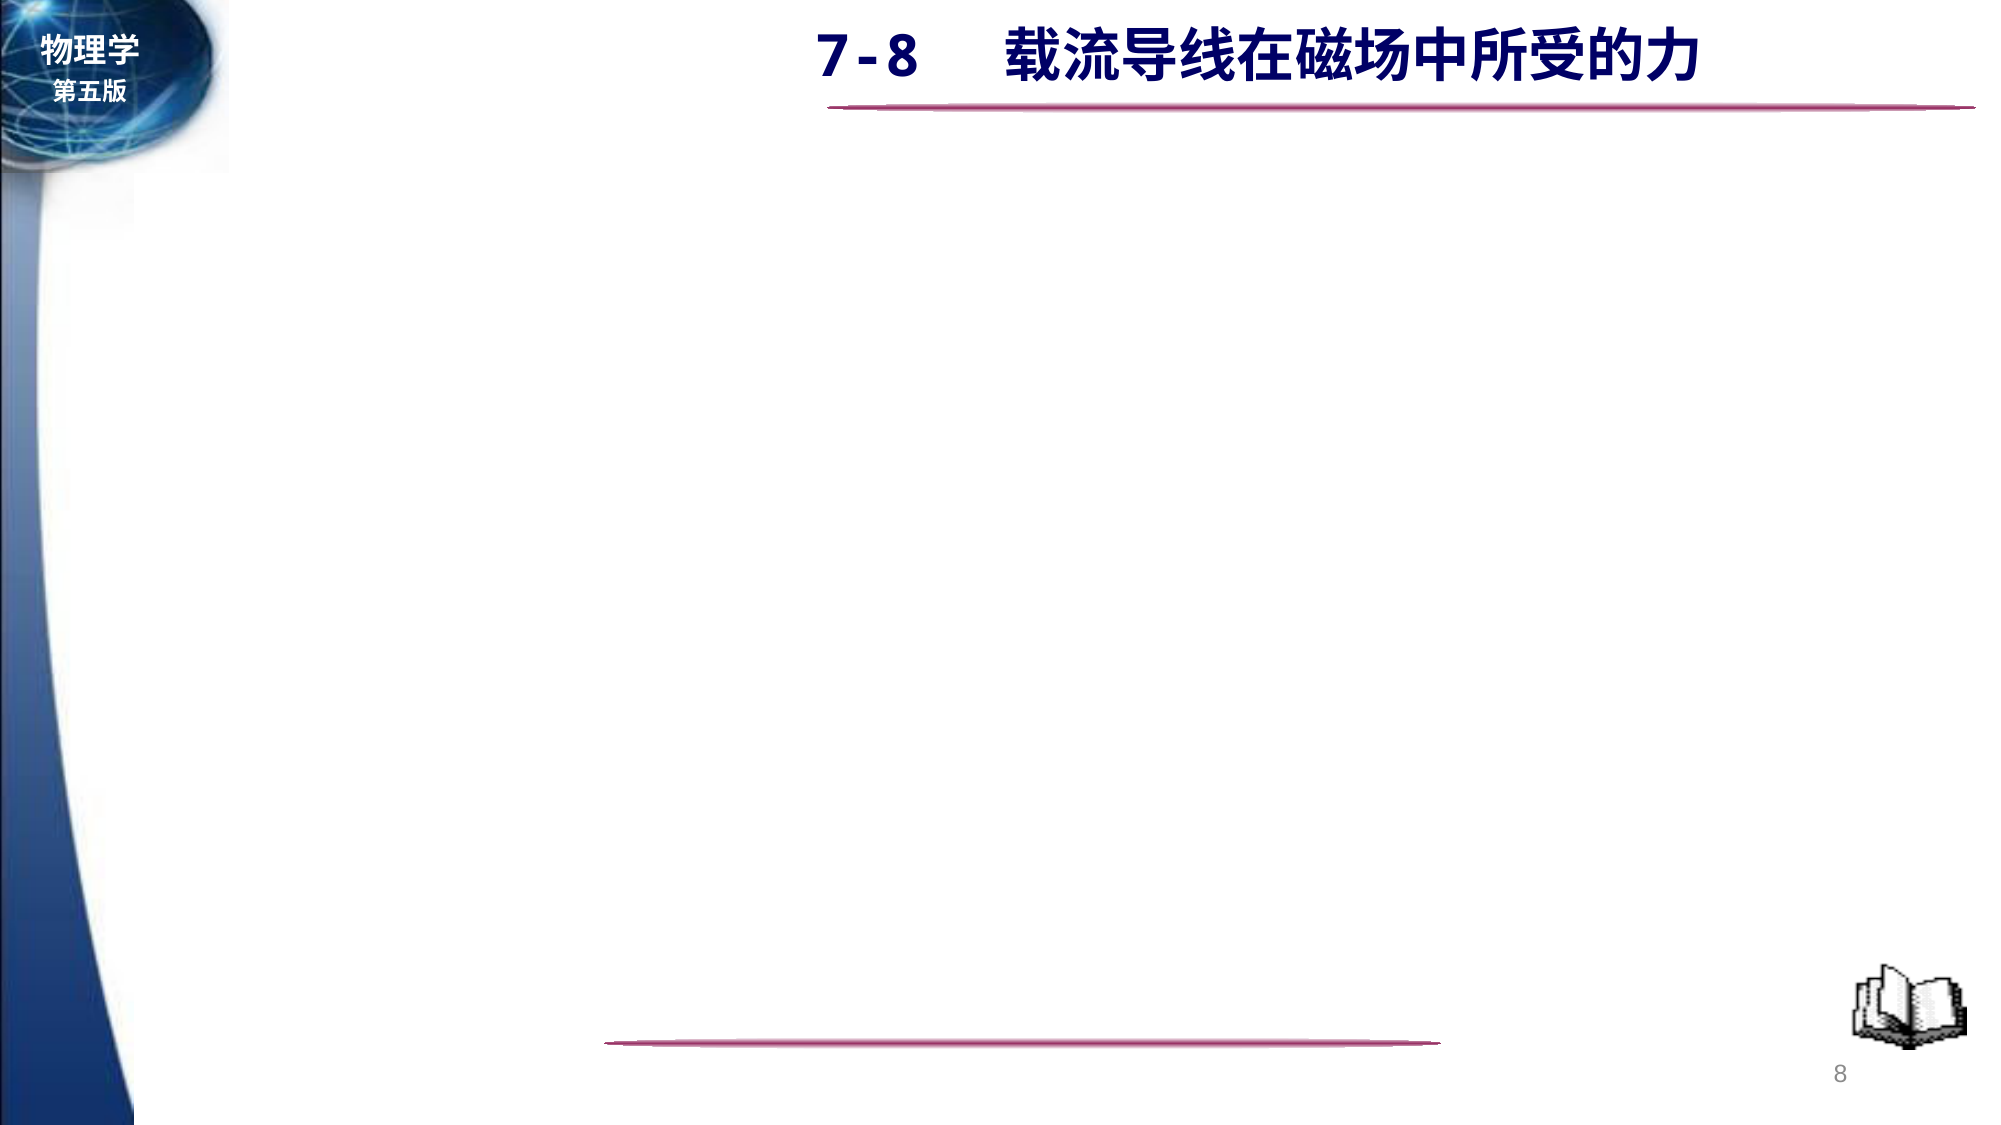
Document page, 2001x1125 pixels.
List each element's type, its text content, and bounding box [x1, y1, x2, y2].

slide_number 8 [1412, 1042, 1863, 1103]
picture [0, 0, 229, 1125]
picture [1850, 962, 1967, 1050]
